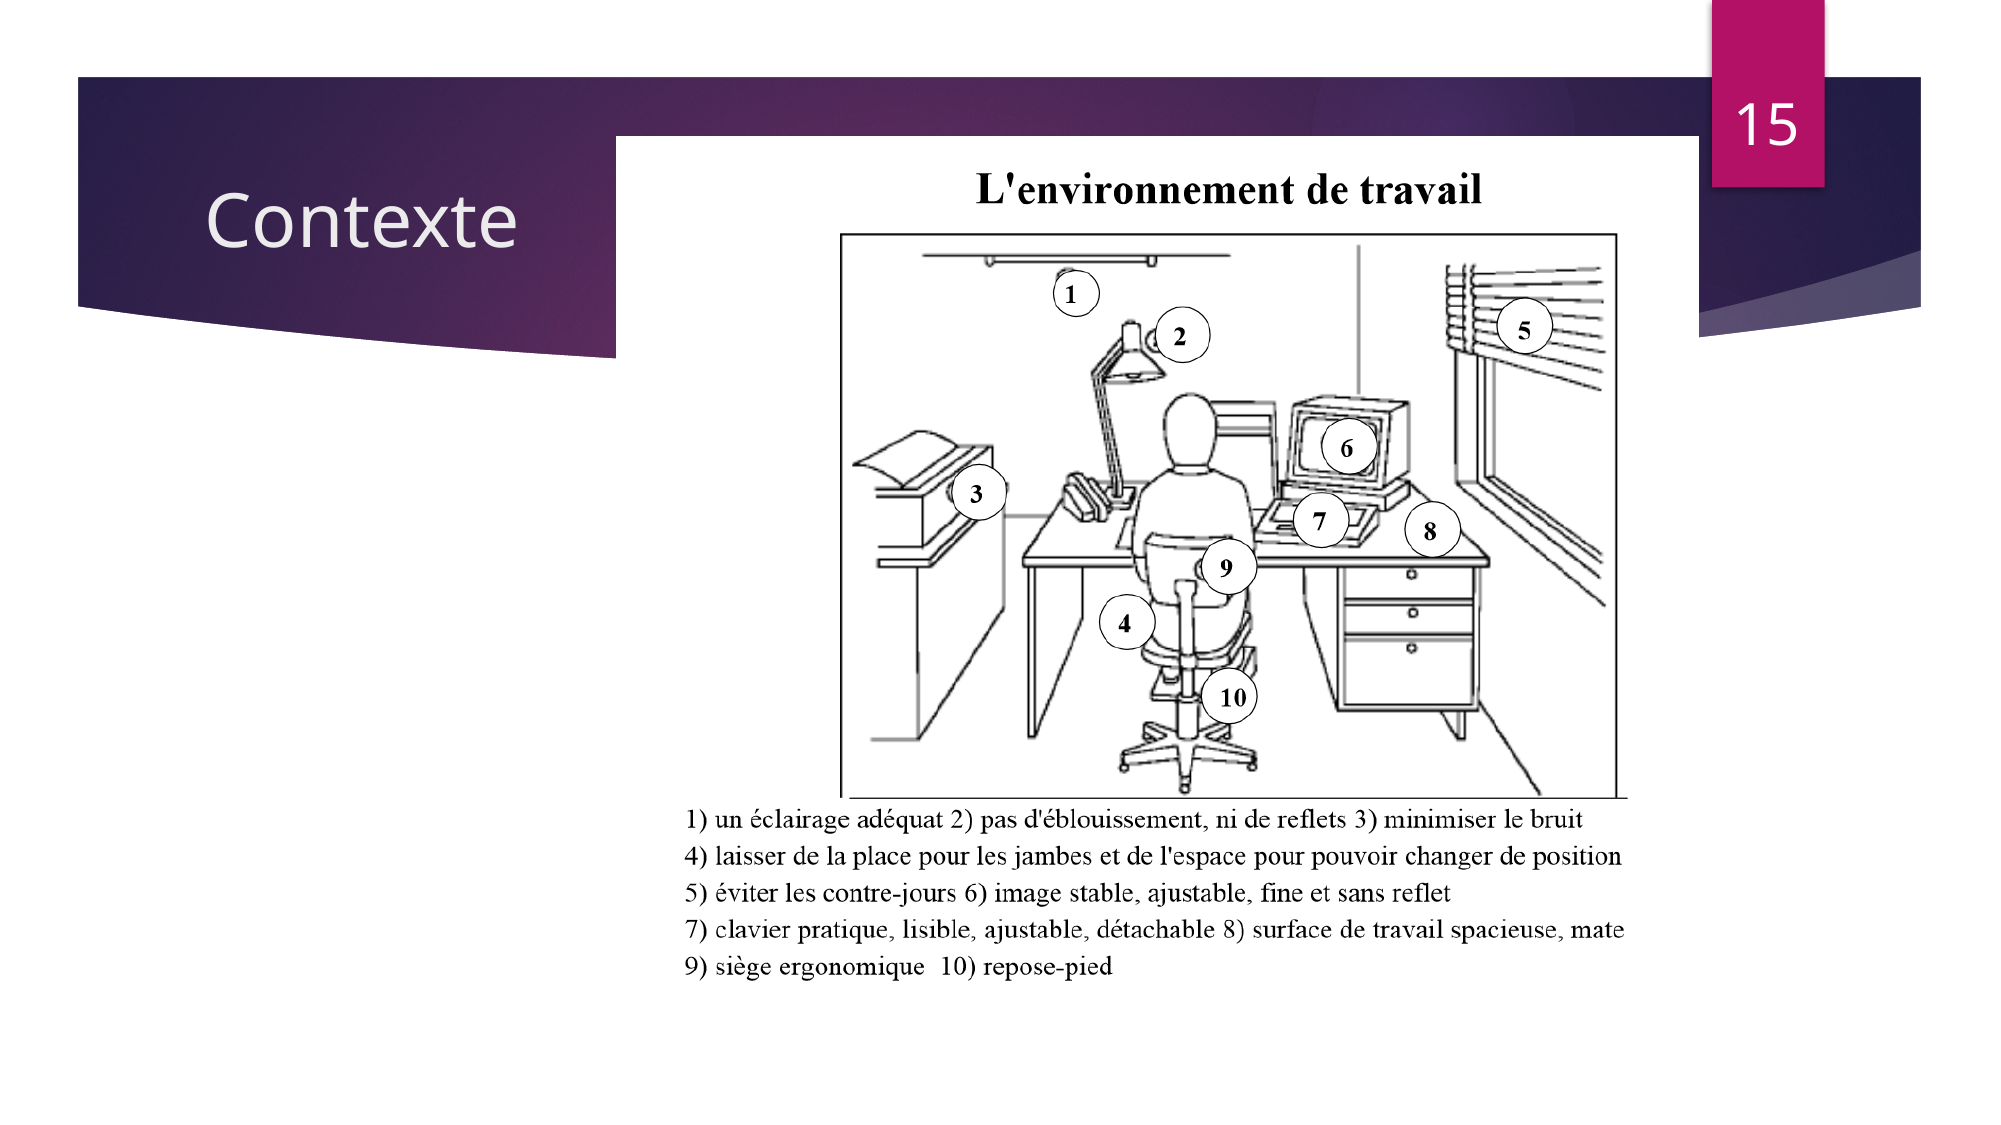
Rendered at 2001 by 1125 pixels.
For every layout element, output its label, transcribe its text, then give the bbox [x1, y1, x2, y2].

title Contexte [189, 159, 610, 276]
picture [616, 136, 1699, 988]
slide_number 15 [1698, 48, 1836, 175]
